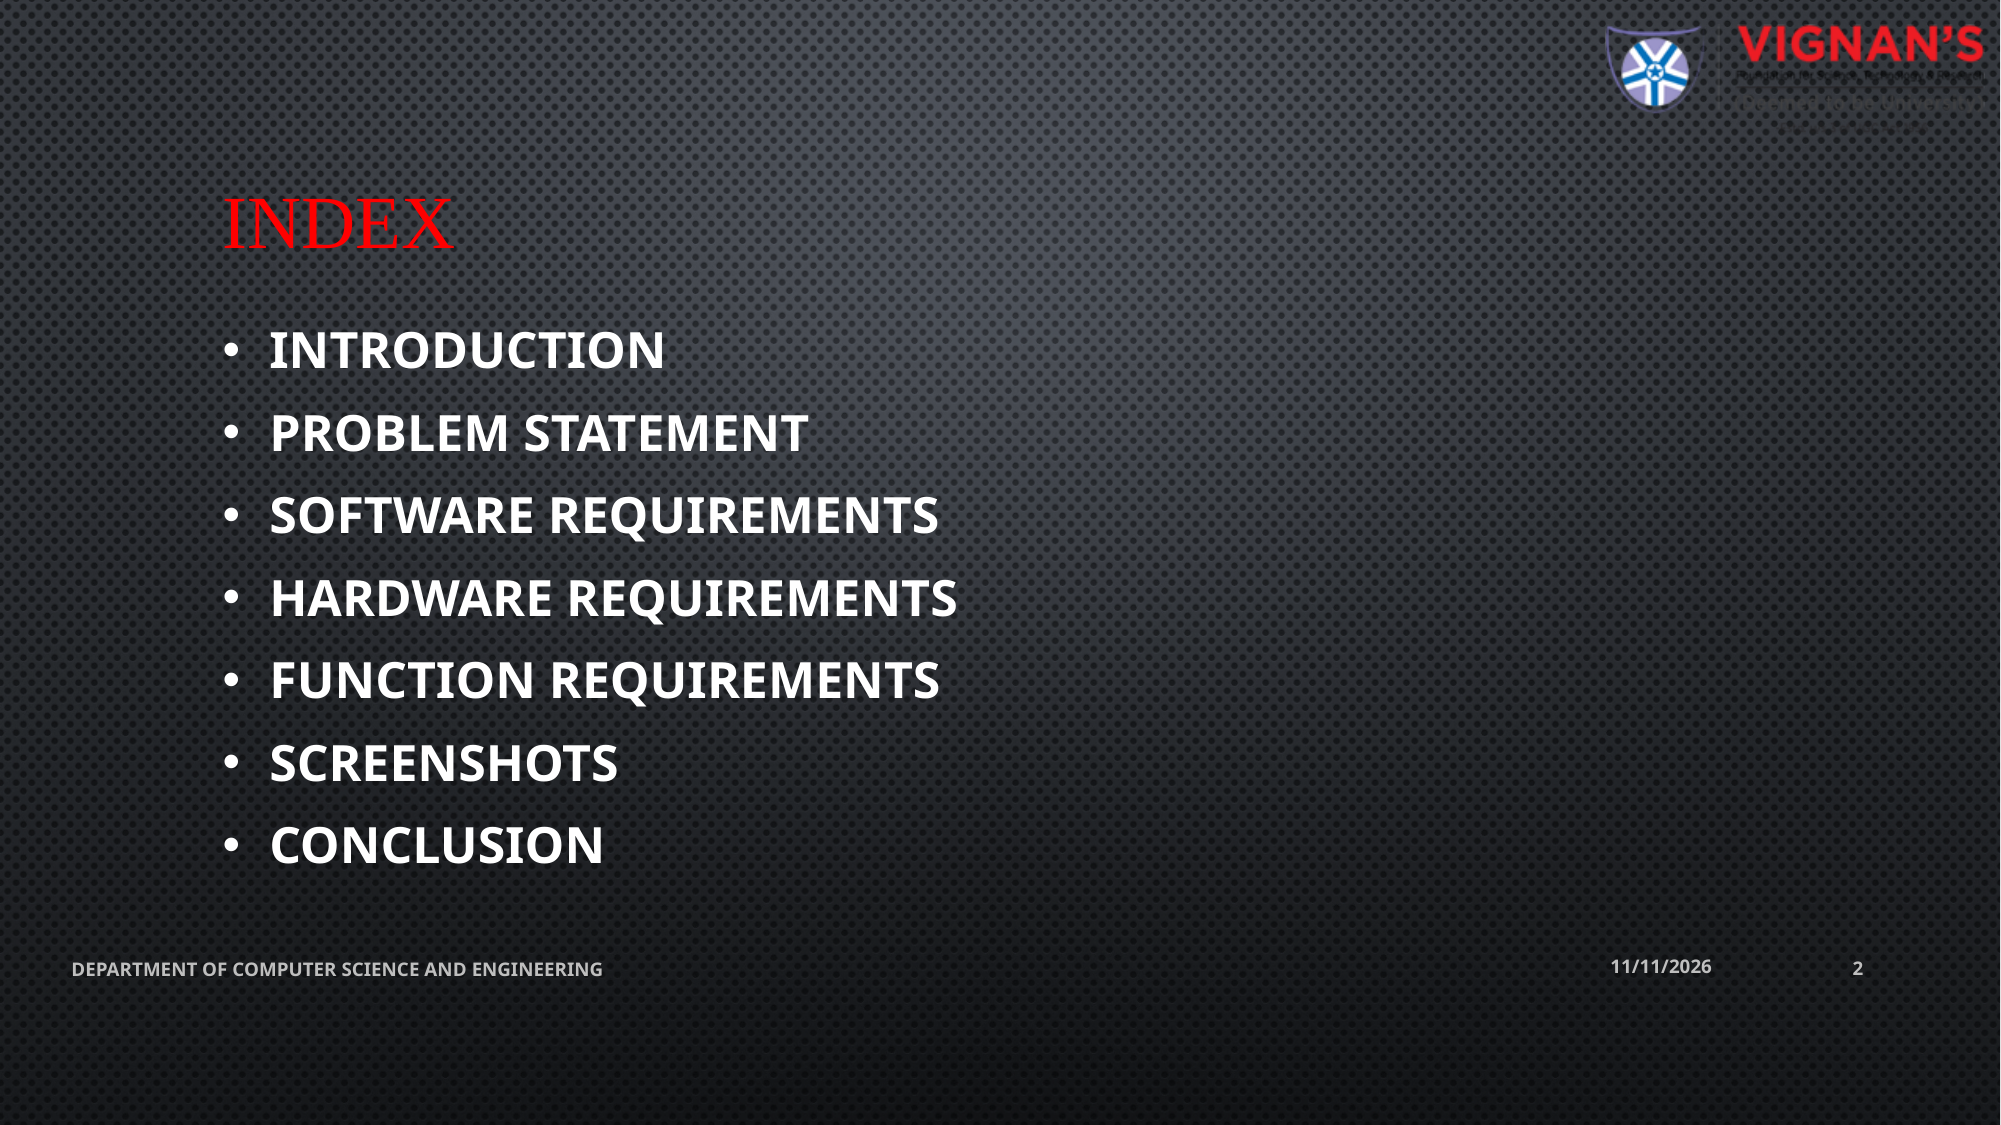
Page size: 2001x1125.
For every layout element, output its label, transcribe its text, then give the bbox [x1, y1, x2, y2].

text_box 2 [1787, 939, 1878, 1000]
picture [0, 0, 2001, 1125]
text_box Introduction Problem Statement Software Requirements Hardware Requirements Function Requirements Screenshots Conclusion [207, 298, 1833, 895]
text_box INDEX [207, 155, 1833, 281]
text_box DEPARTMENT OF COMPUTER SCIENCE AND ENGINEERING [56, 939, 1295, 1000]
text_box 01/04/2022 [1464, 937, 1727, 998]
